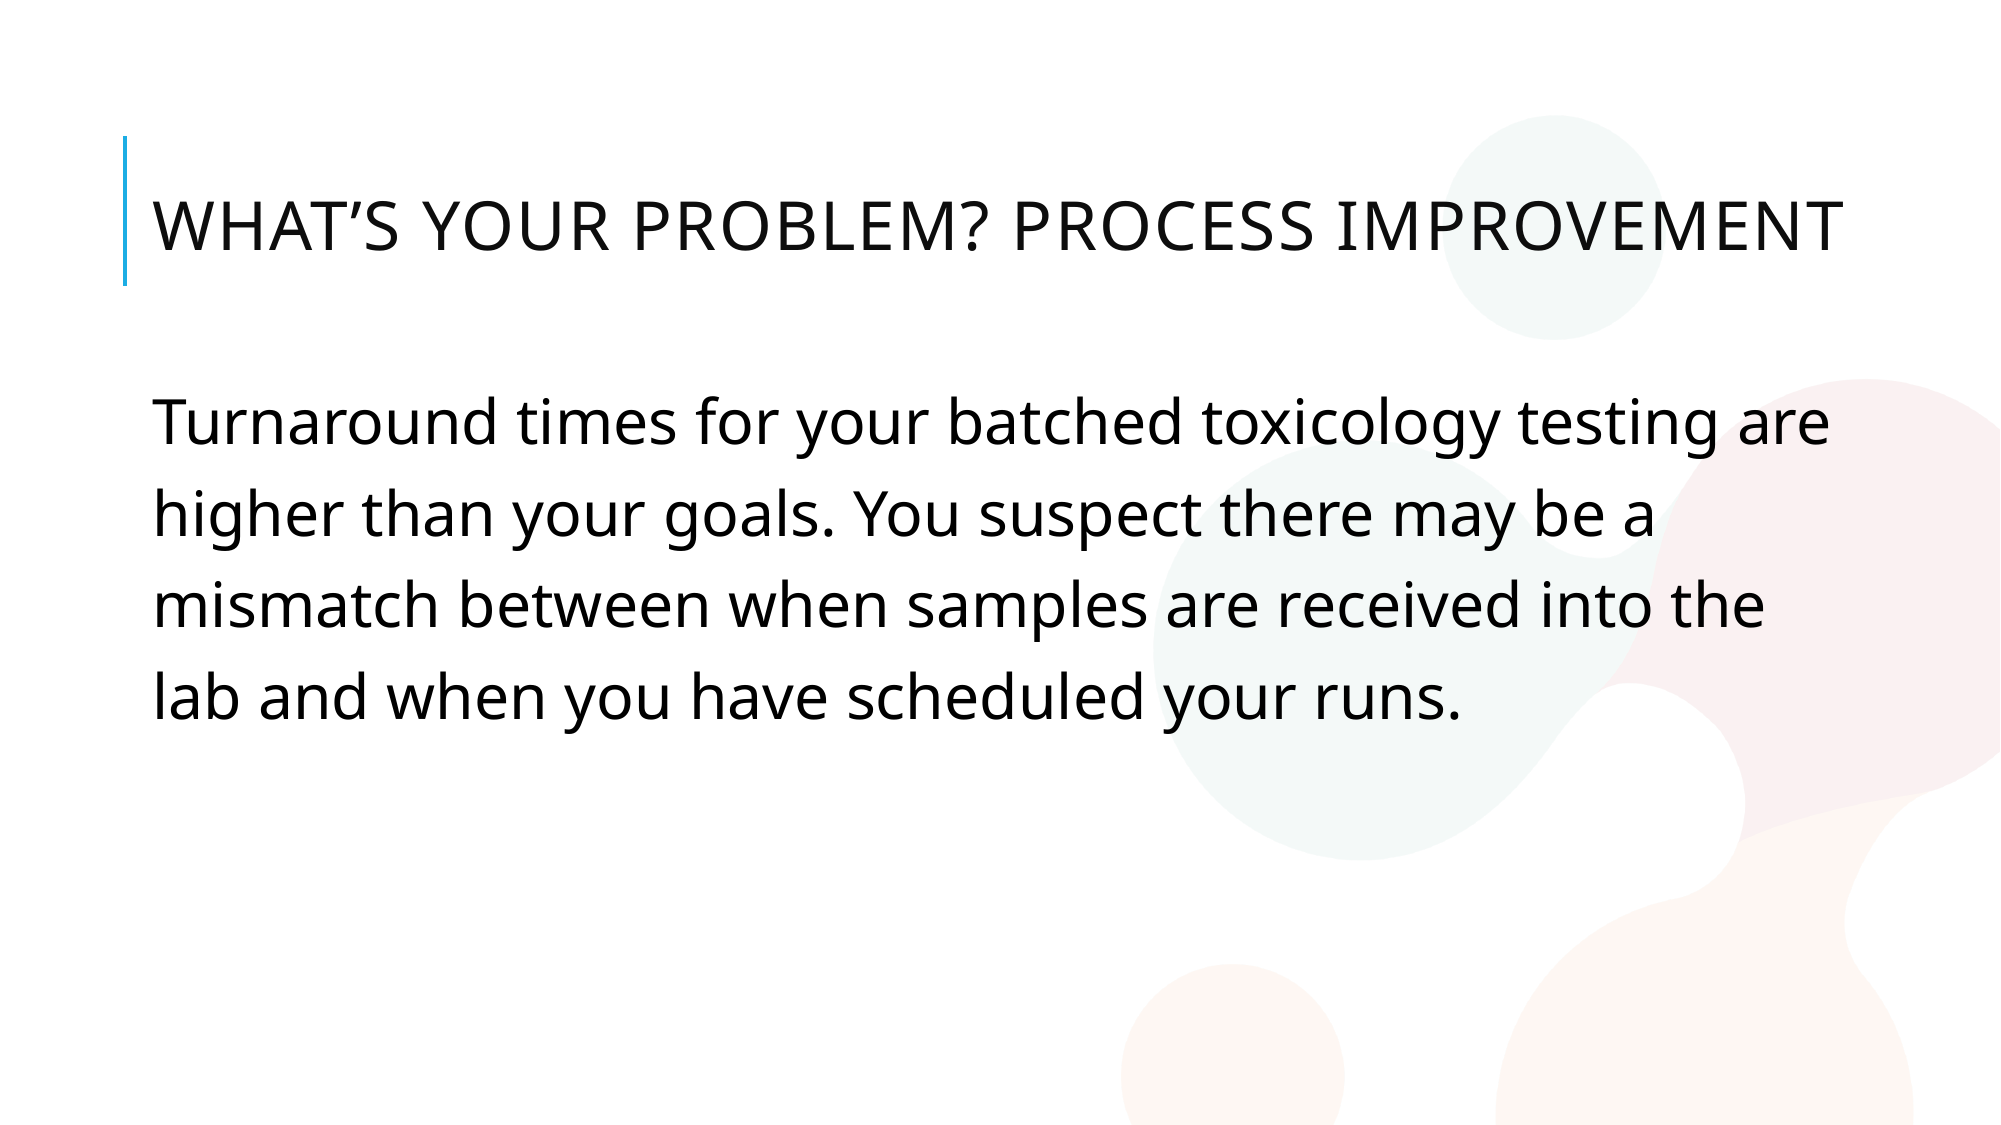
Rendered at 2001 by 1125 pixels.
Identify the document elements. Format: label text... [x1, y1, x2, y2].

title What’s your problem? Process improvement [137, 157, 1863, 300]
list Turnaround times for your batched toxicology testing are higher than your goals. You suspect there may be a mismatch between when samples are received into the lab and when you have scheduled your runs. [137, 358, 1863, 1005]
